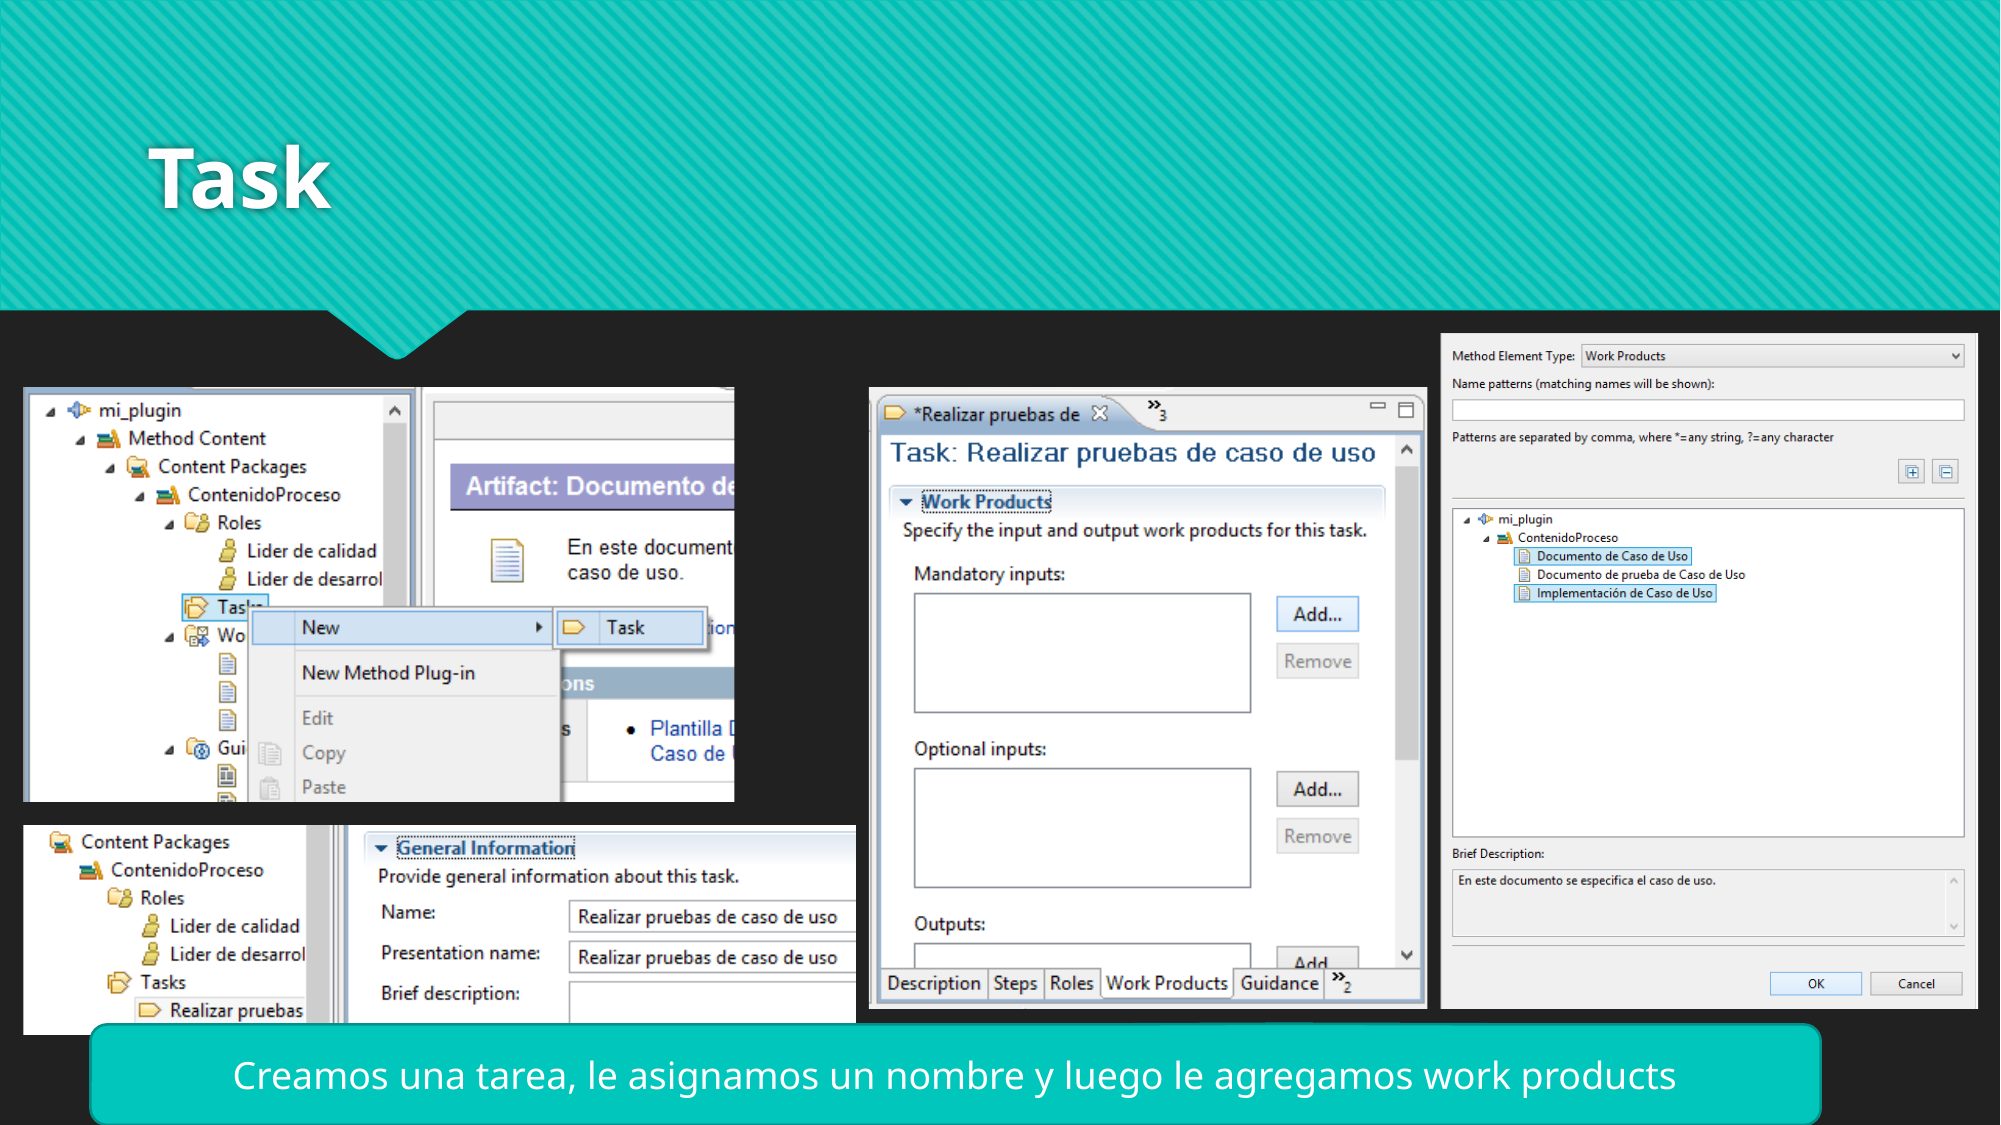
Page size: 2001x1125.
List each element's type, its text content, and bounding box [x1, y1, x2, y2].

picture [23, 387, 735, 802]
text_box Creamos una tarea, le asignamos un nombre y luego le agregamos work products [89, 1022, 1822, 1125]
picture [1440, 333, 1979, 1009]
title Task [132, 73, 1868, 233]
picture [23, 824, 857, 1035]
picture [868, 387, 1428, 1009]
